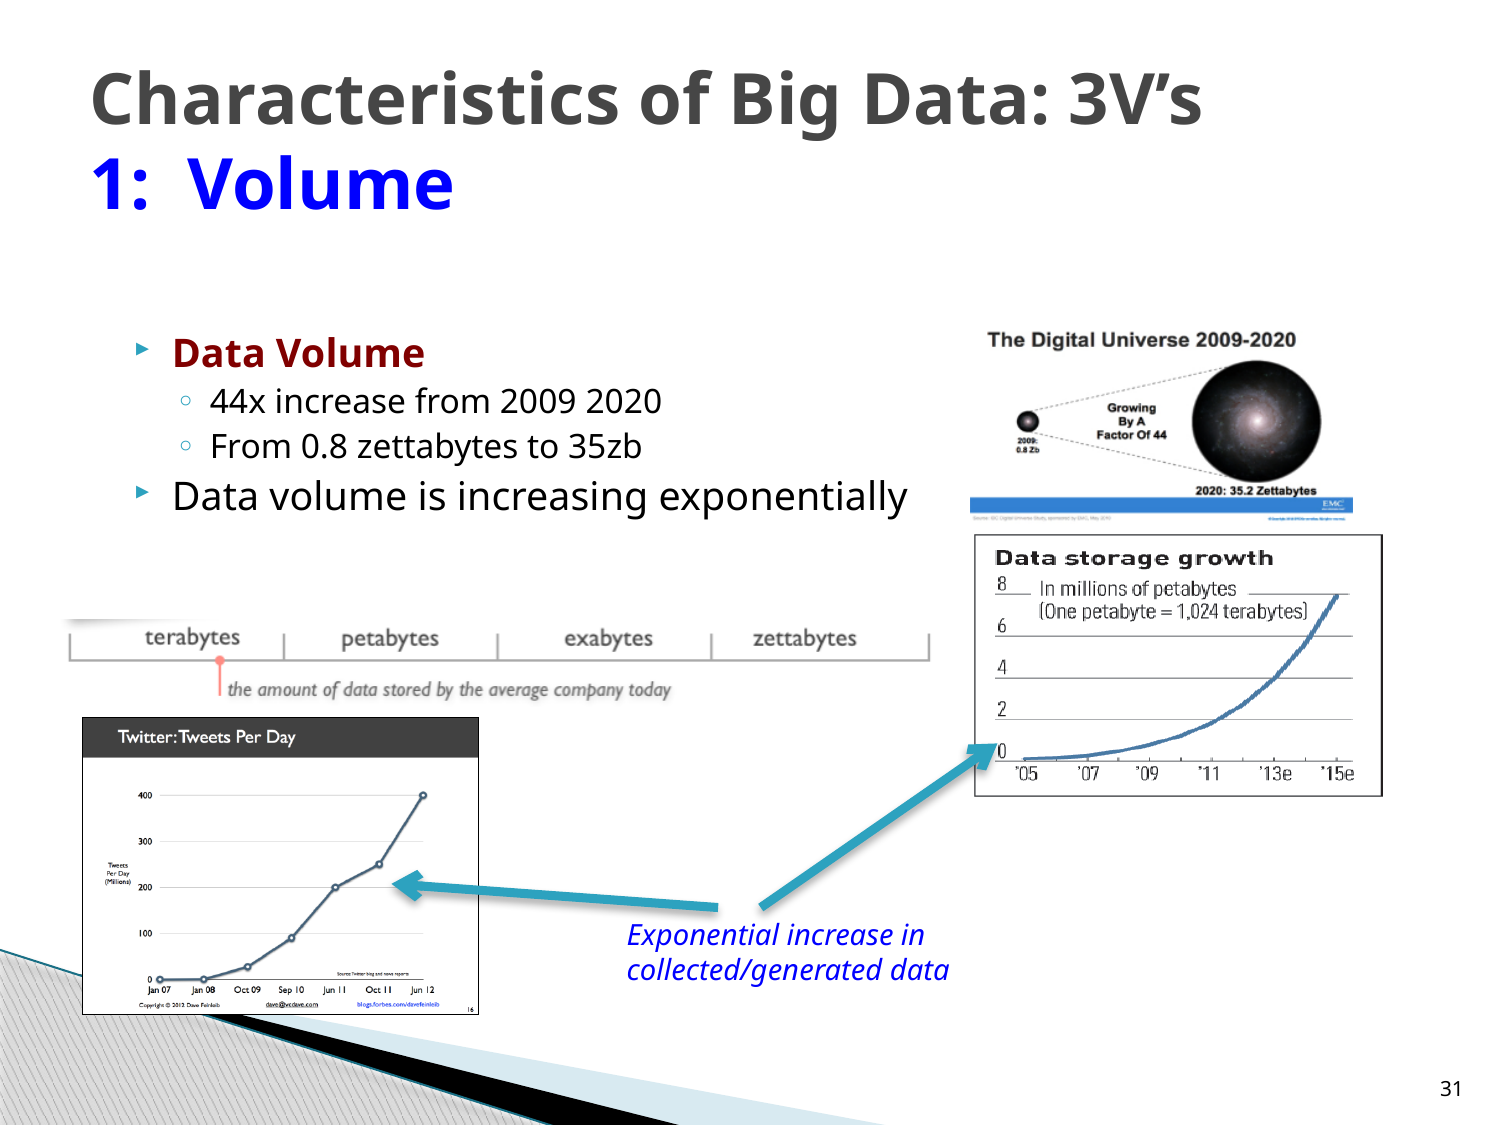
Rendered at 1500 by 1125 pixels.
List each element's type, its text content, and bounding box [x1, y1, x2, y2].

list Data Volume 44x increase from 2009 2020 From 0.8 zettabytes to 35zb Data volume is increasing exponentially [102, 320, 928, 564]
slide_number 31 [1418, 1051, 1479, 1112]
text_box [81, 716, 1014, 1016]
picture [969, 320, 1353, 524]
title Characteristics of Big Data: 3V’s 1: Volume [75, 45, 1425, 233]
picture [969, 530, 1391, 799]
picture [41, 619, 952, 718]
